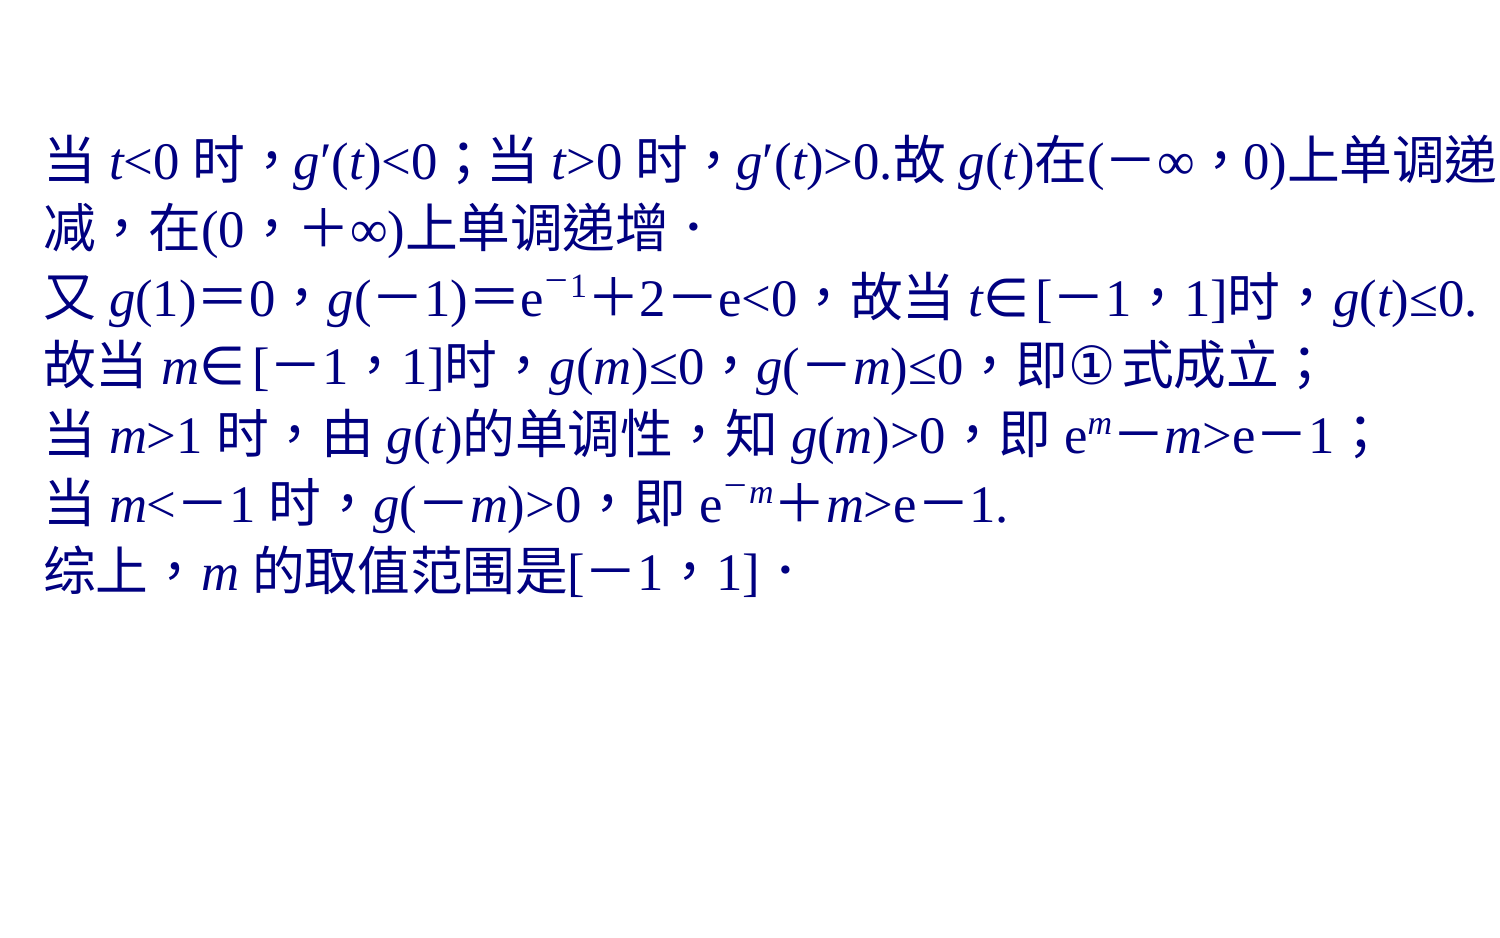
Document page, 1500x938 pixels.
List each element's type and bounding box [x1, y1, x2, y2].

text_box [43, 125, 1500, 630]
